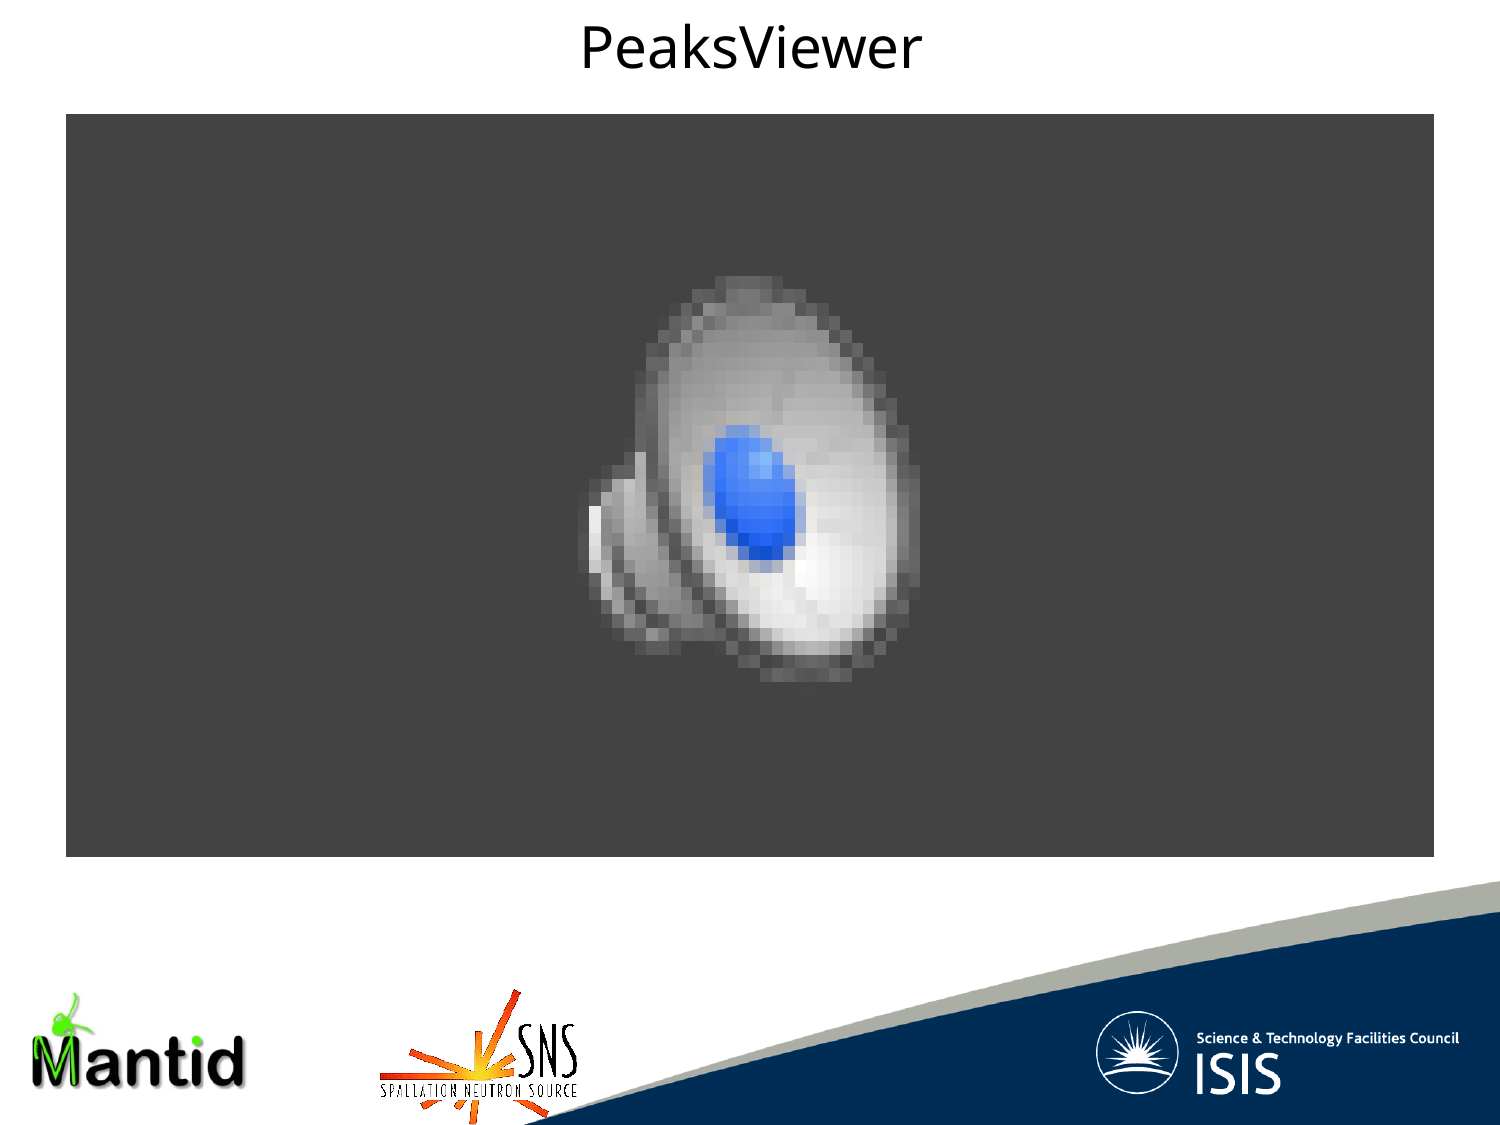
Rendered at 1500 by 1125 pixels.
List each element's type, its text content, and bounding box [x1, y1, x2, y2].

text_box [64, 113, 1435, 859]
text_box PeaksViewer [76, 3, 1427, 112]
text_box [0, 196, 1191, 976]
picture [0, 879, 1500, 1125]
